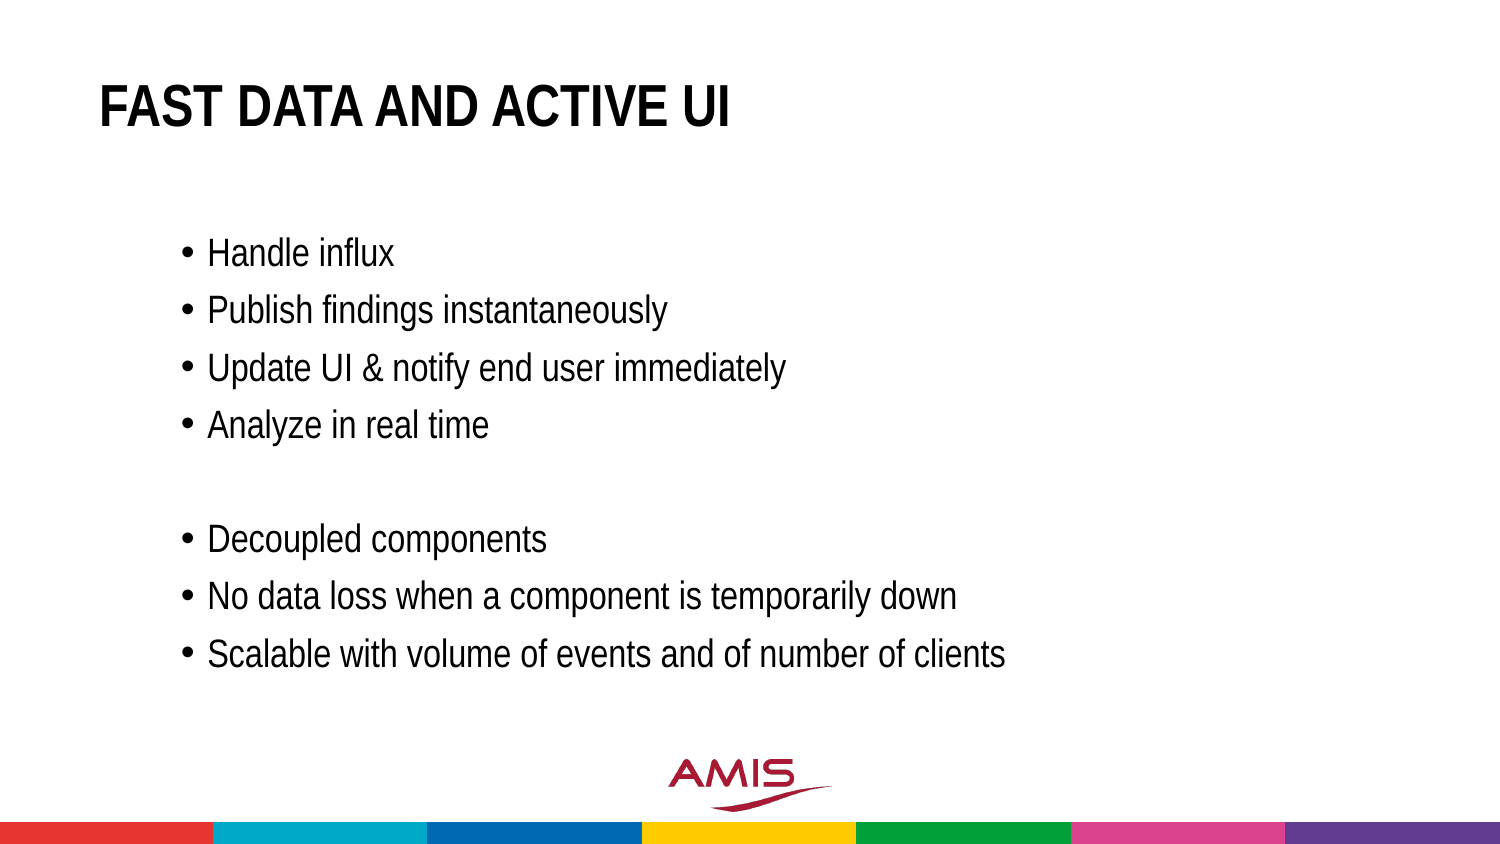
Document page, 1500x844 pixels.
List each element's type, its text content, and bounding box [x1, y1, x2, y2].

picture [0, 822, 1500, 844]
list Handle influx Publish findings instantaneously Update UI & notify end user immediately Analyze in real time Decoupled components No data loss when a component is temporarily down Scalable with volume of events and of number of clients [165, 225, 1199, 721]
title Fast data and active UI [84, 72, 1199, 190]
picture [668, 759, 832, 812]
